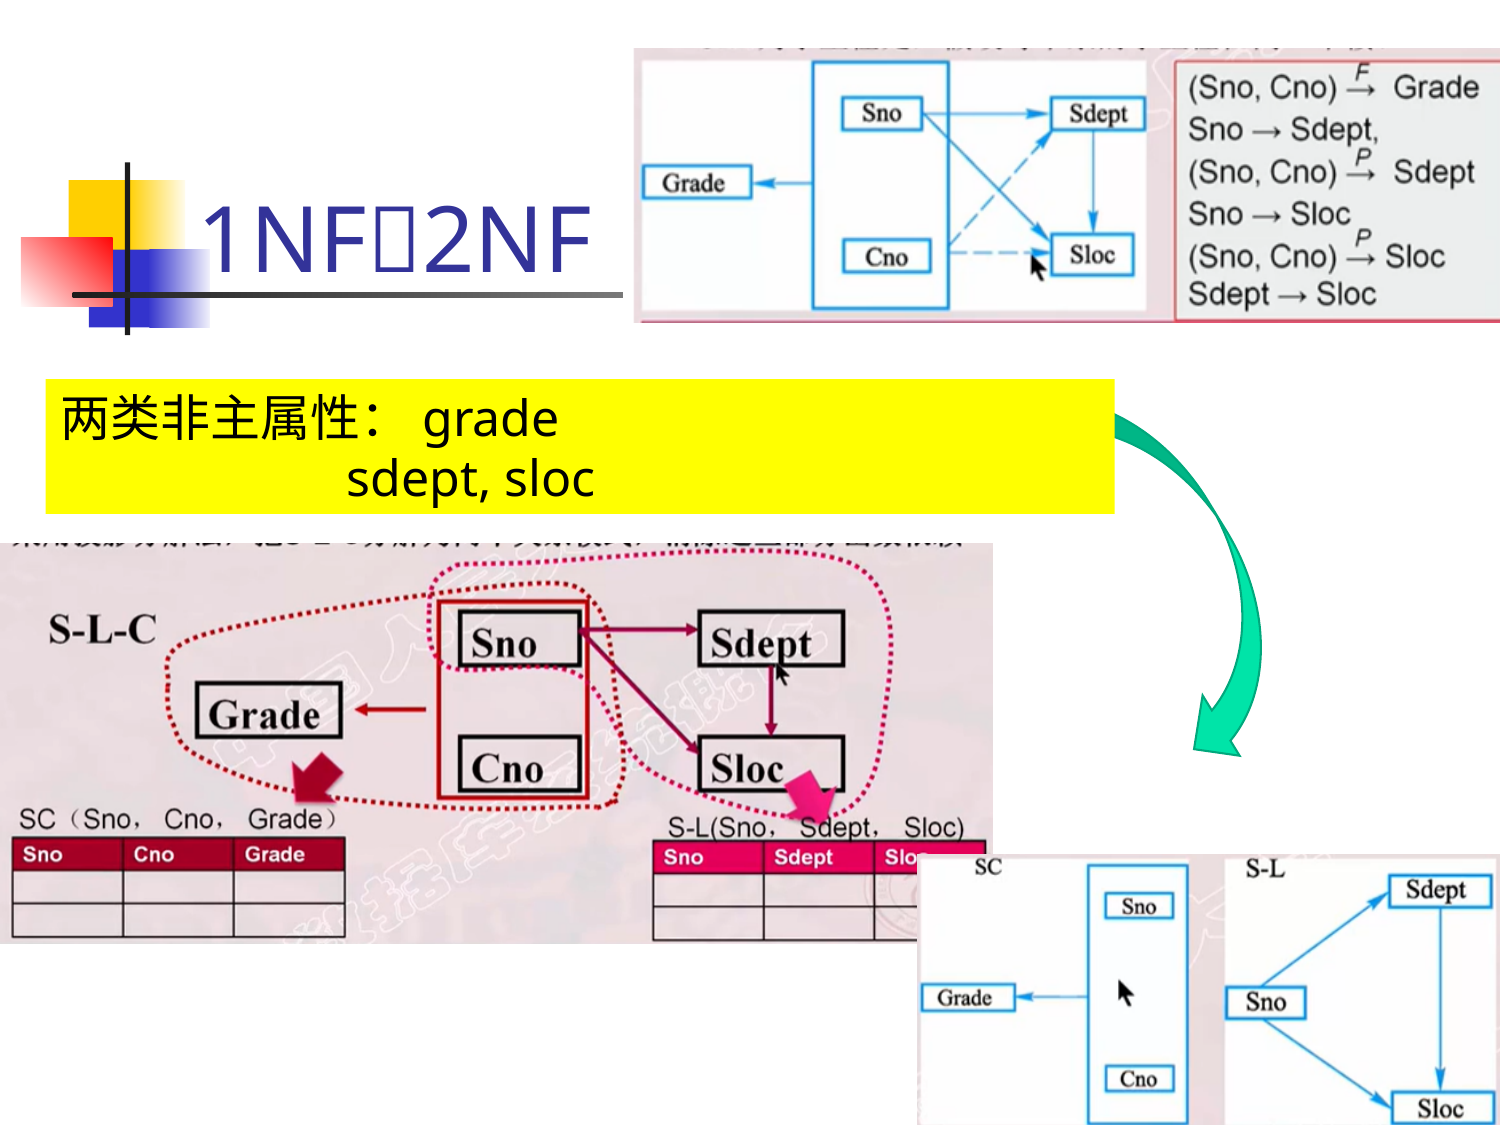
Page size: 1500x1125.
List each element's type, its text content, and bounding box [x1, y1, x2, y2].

text_box [1115, 413, 1262, 758]
picture [0, 543, 1500, 1125]
text_box 两类非主属性：grade sdept, sloc [45, 379, 1115, 514]
text_box 1NF2NF [183, 173, 623, 323]
picture [623, 48, 1500, 323]
